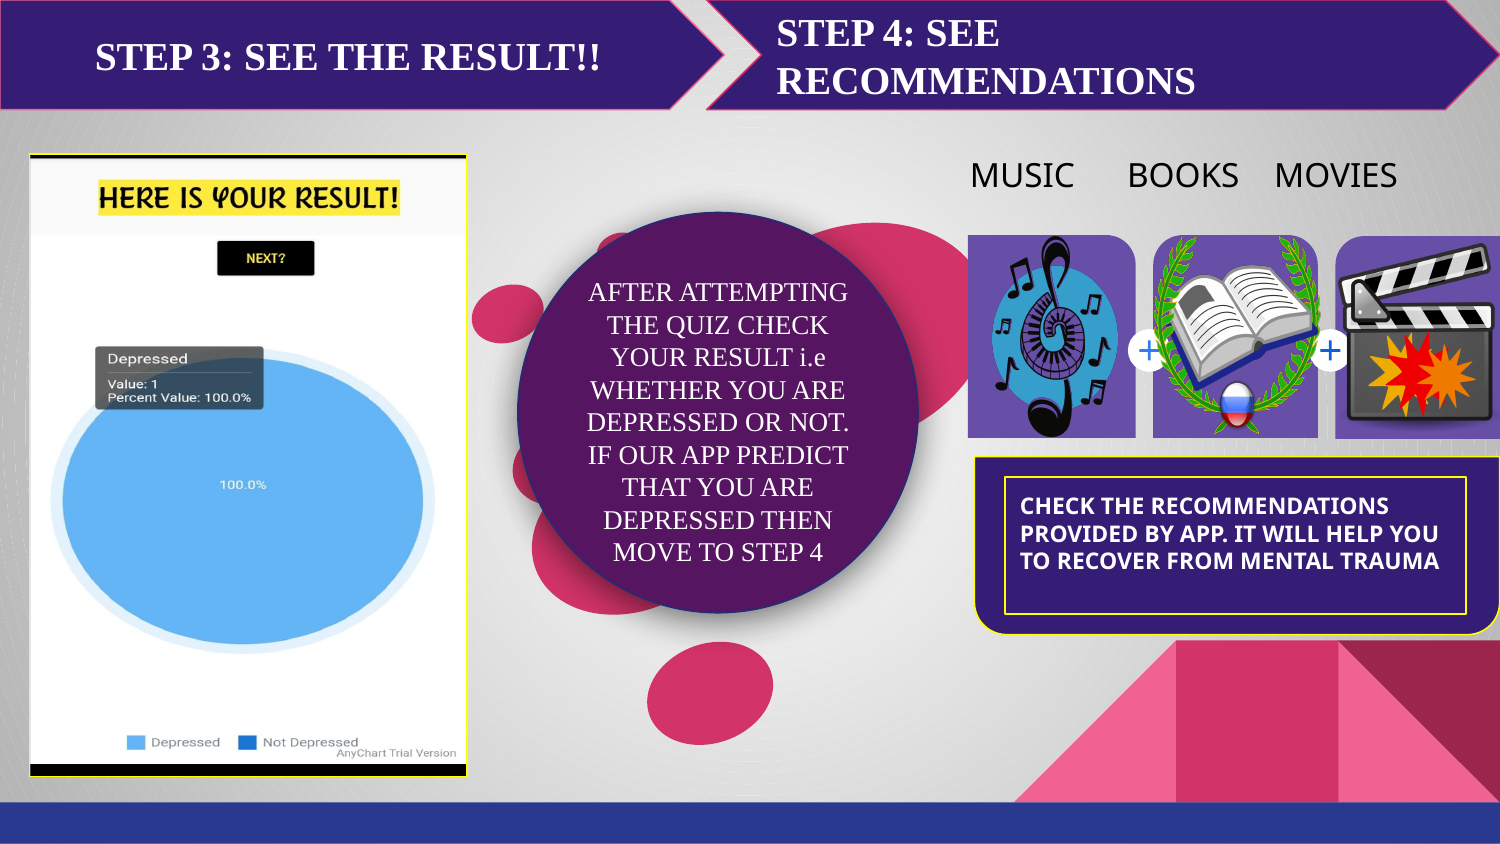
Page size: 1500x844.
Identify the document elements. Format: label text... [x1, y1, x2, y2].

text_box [974, 456, 1500, 635]
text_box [517, 212, 919, 613]
text_box [1346, 236, 1500, 243]
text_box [1326, 328, 1333, 373]
picture [1152, 235, 1322, 435]
picture [1338, 243, 1500, 432]
picture [30, 154, 467, 777]
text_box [471, 154, 991, 777]
text_box STEP 3: SEE THE RESULT!! [0, 0, 725, 110]
text_box STEP 4: SEE RECOMMENDATIONS [706, 0, 1500, 110]
text_box MUSIC BOOKS MOVIES [955, 139, 1500, 223]
picture [967, 234, 1143, 439]
